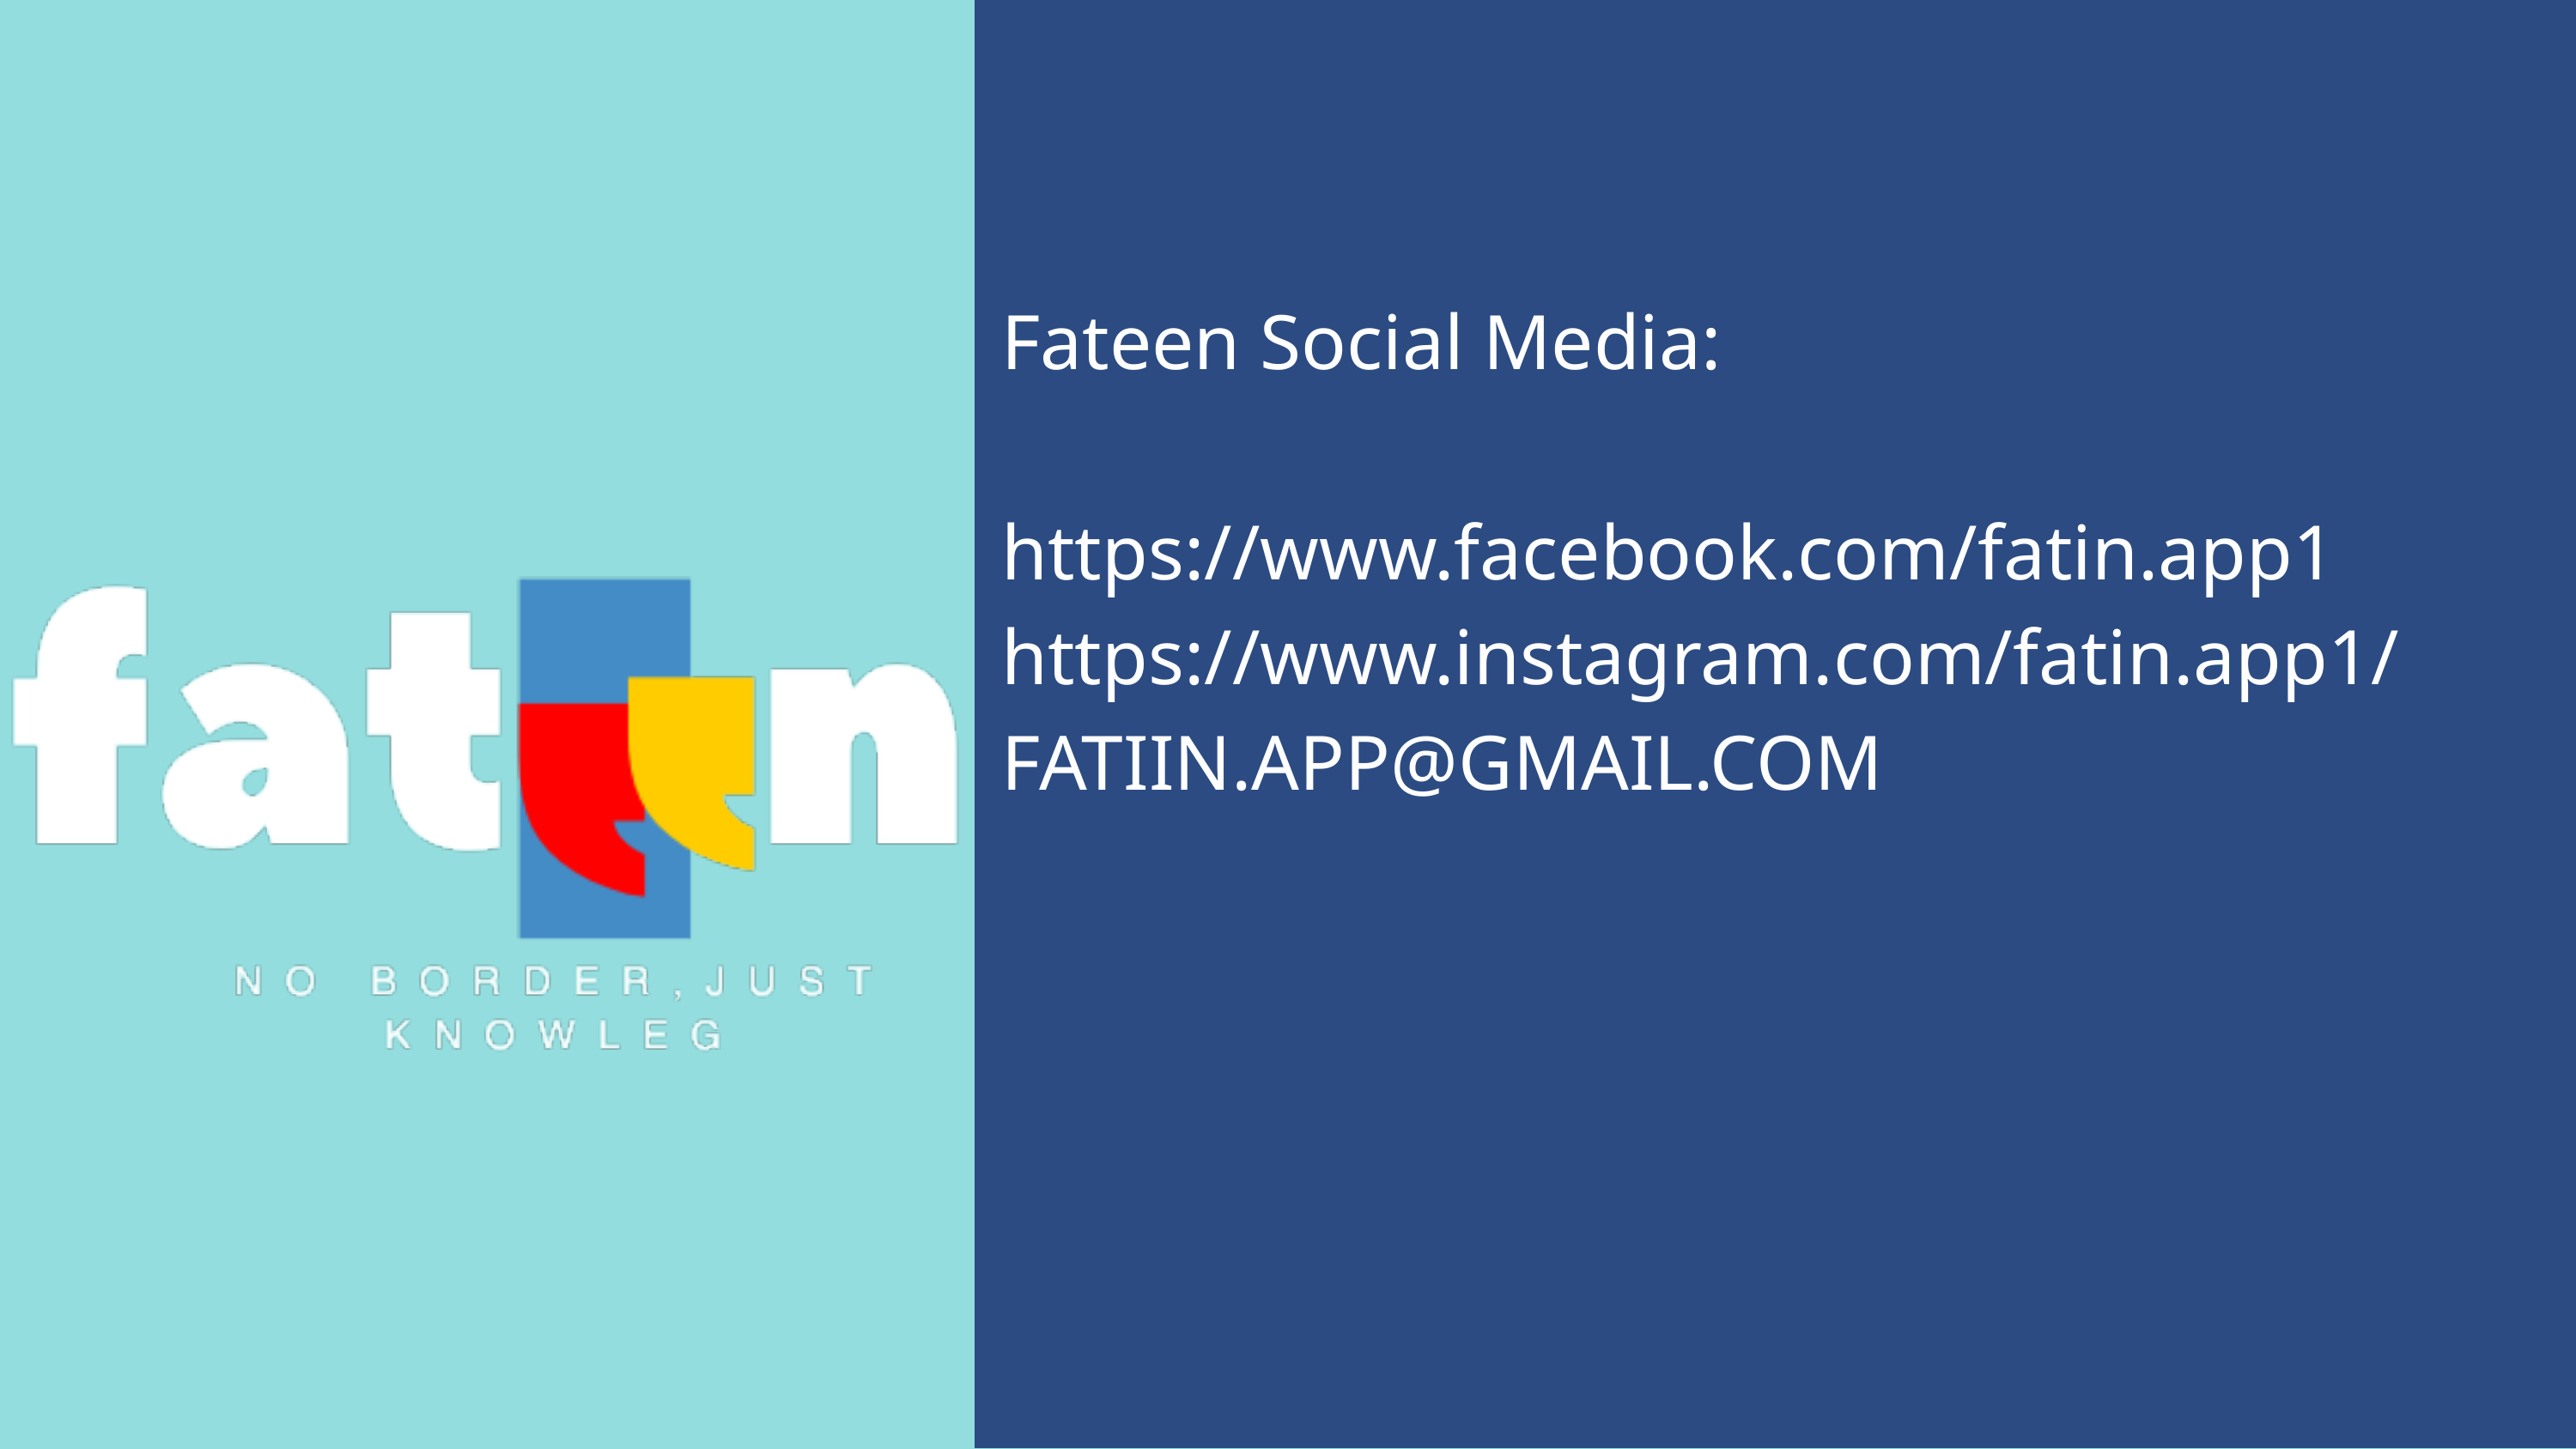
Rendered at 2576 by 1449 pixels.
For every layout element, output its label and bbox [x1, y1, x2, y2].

text_box [0, 100, 969, 1449]
text_box [974, 0, 2576, 1449]
